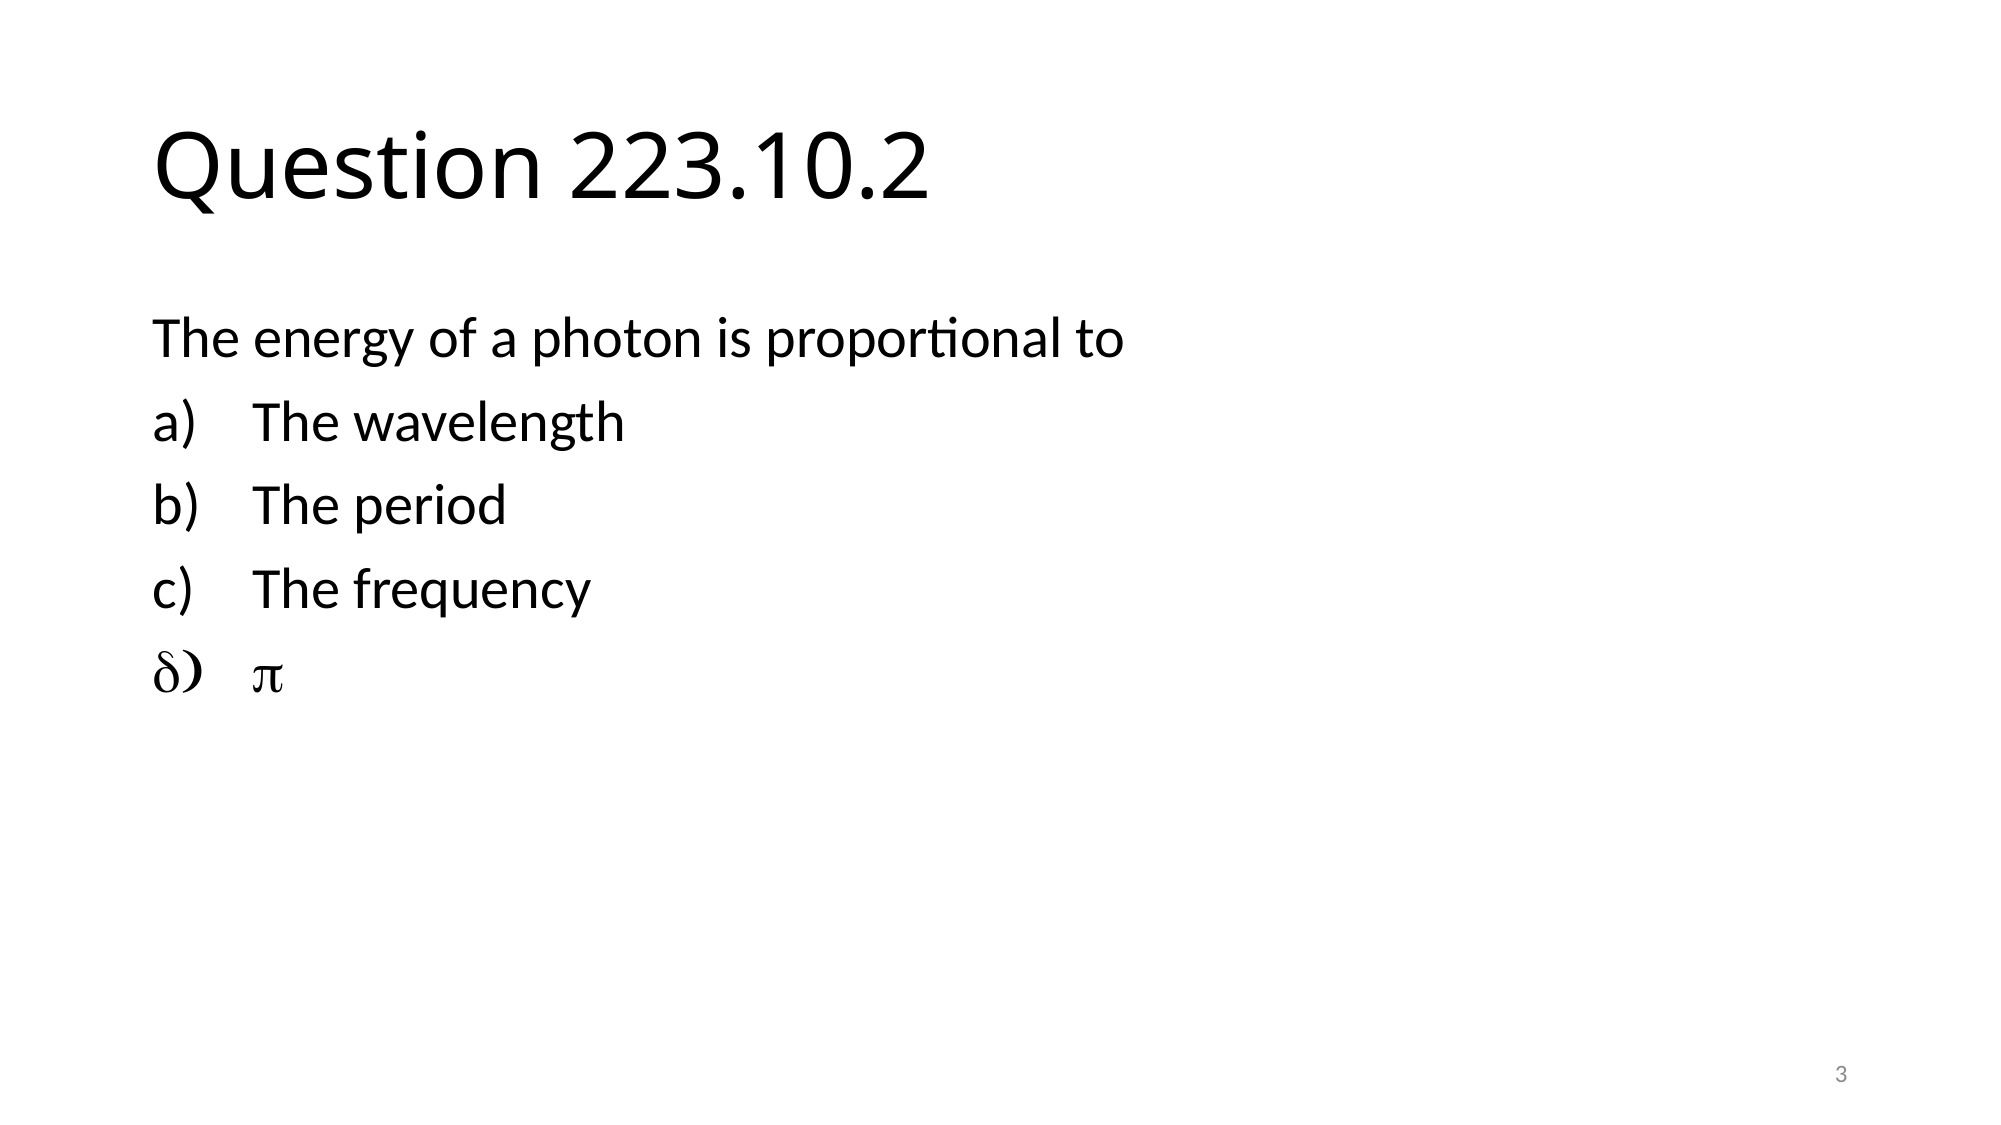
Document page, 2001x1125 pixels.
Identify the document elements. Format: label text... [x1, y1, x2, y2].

title Question 223.10.2 [137, 59, 1863, 278]
slide_number 3 [1412, 1042, 1863, 1103]
list The energy of a photon is proportional to The wavelength The period The frequency  [137, 299, 1863, 1014]
